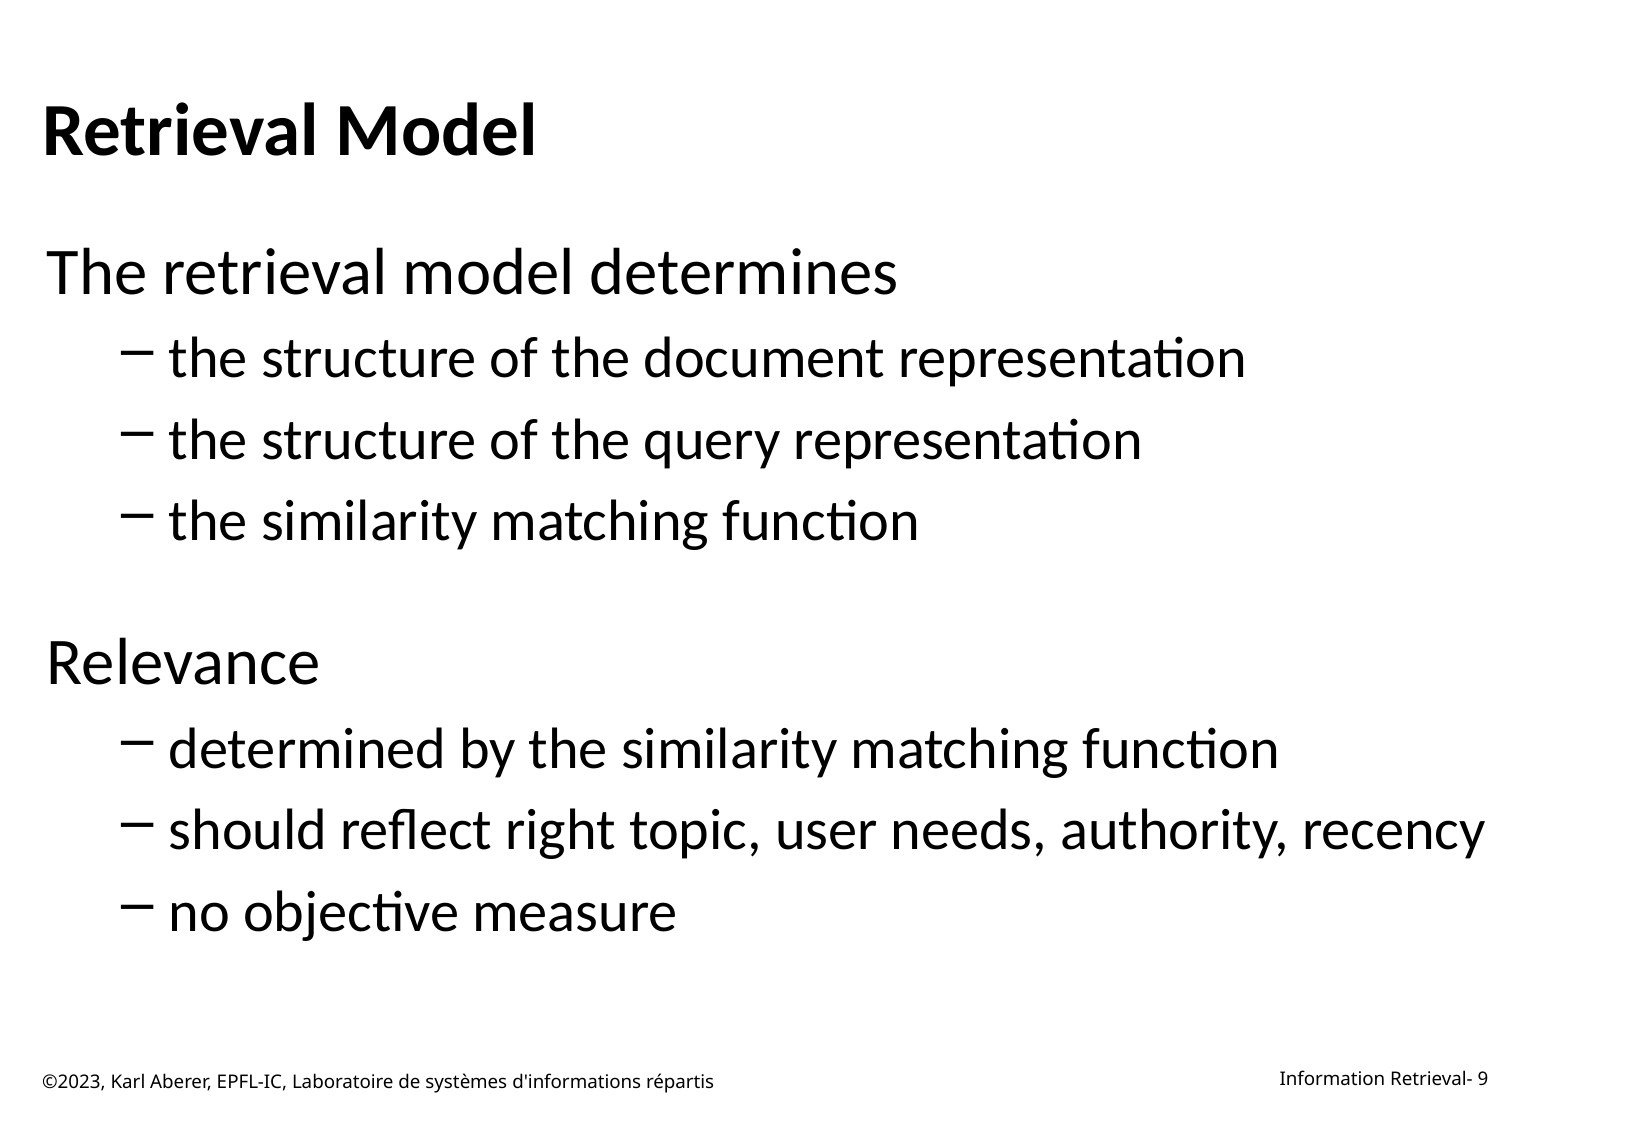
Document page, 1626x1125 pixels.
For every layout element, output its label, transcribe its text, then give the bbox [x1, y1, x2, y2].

title Retrieval Model [27, 50, 1504, 200]
footer ©2023, Karl Aberer, EPFL-IC, Laboratoire de systèmes d'informations répartis [26, 1062, 1071, 1101]
